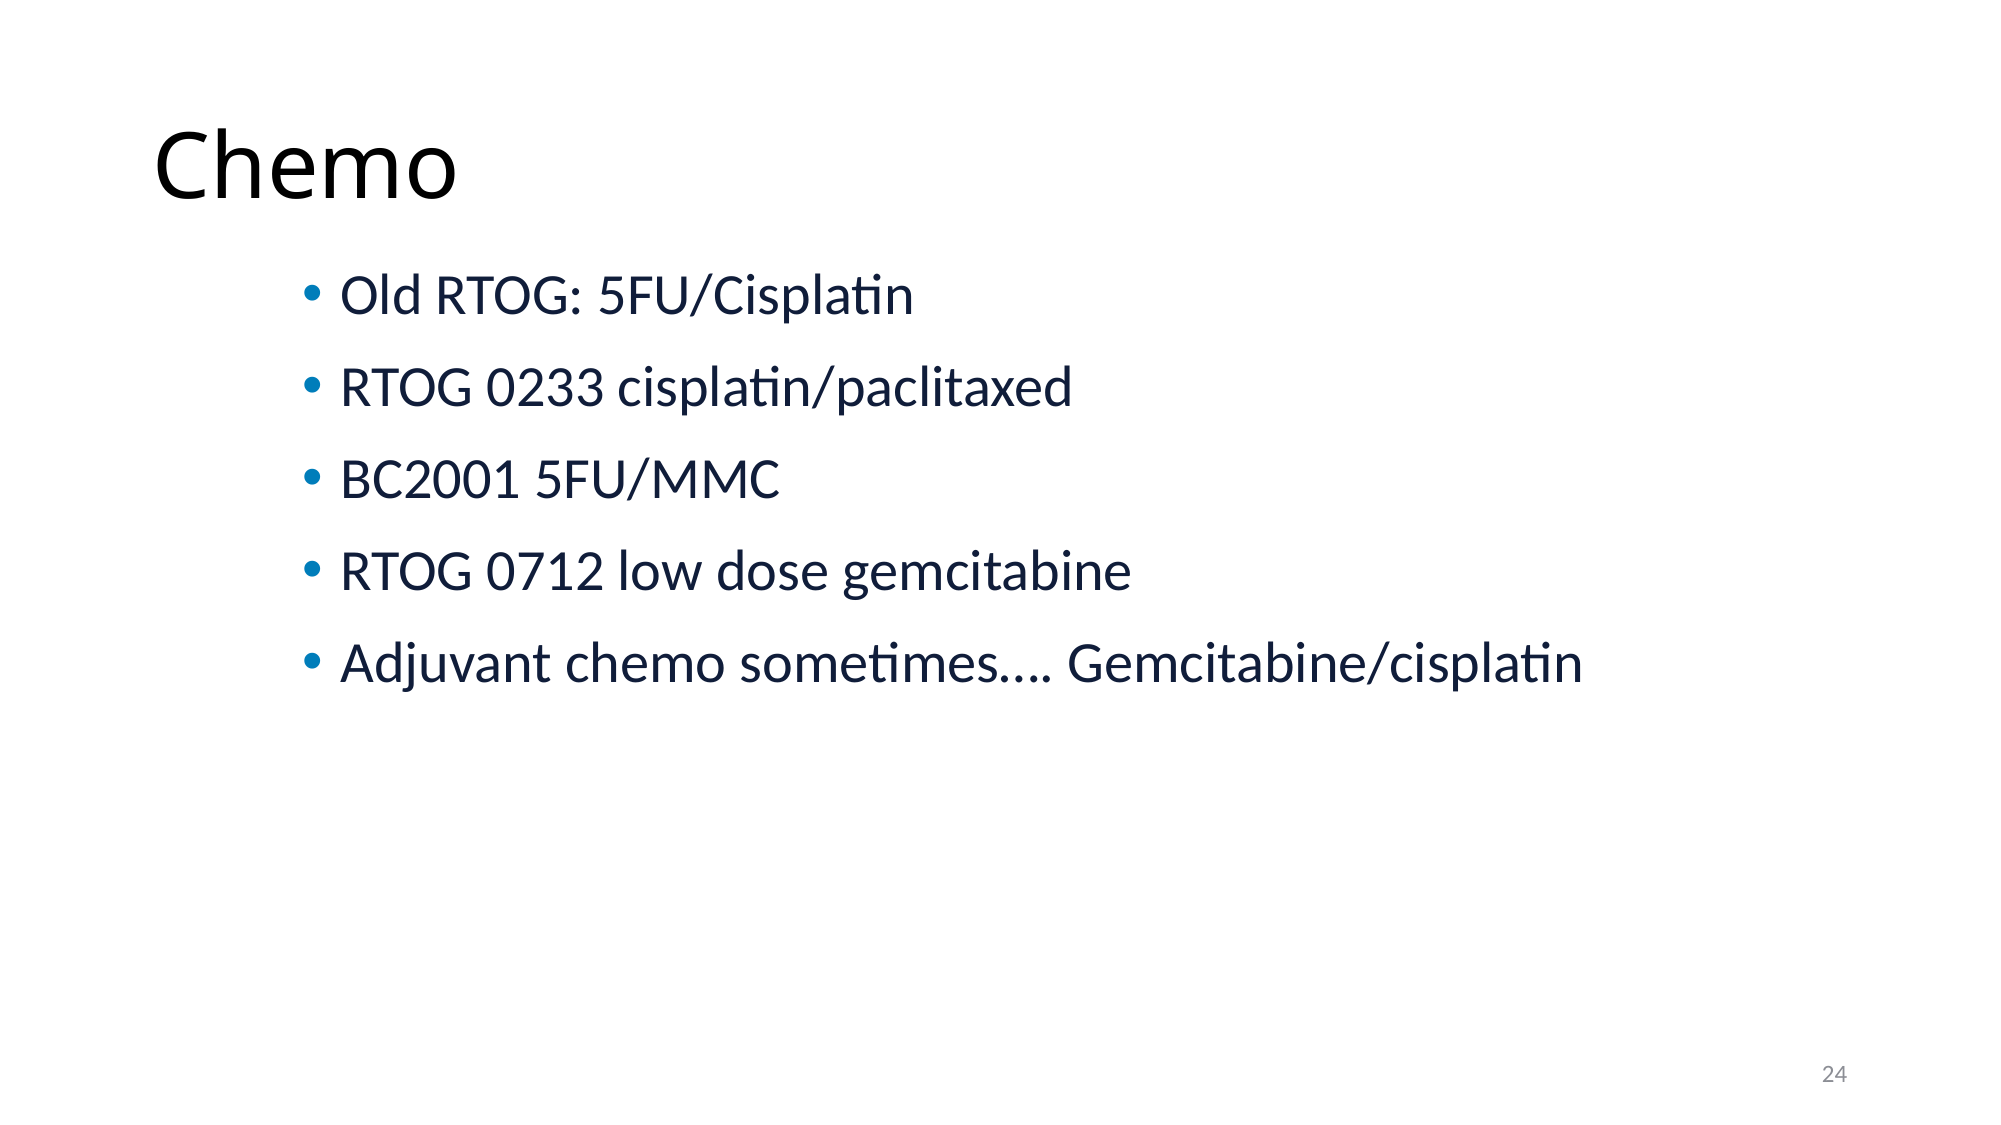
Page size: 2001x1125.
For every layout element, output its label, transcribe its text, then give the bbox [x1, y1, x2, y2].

title Chemo [137, 59, 1863, 278]
list Old RTOG: 5FU/Cisplatin RTOG 0233 cisplatin/paclitaxed BC2001 5FU/MMC RTOG 0712 low dose gemcitabine Adjuvant chemo sometimes…. Gemcitabine/cisplatin [302, 278, 1700, 925]
slide_number 24 [1412, 1042, 1863, 1103]
